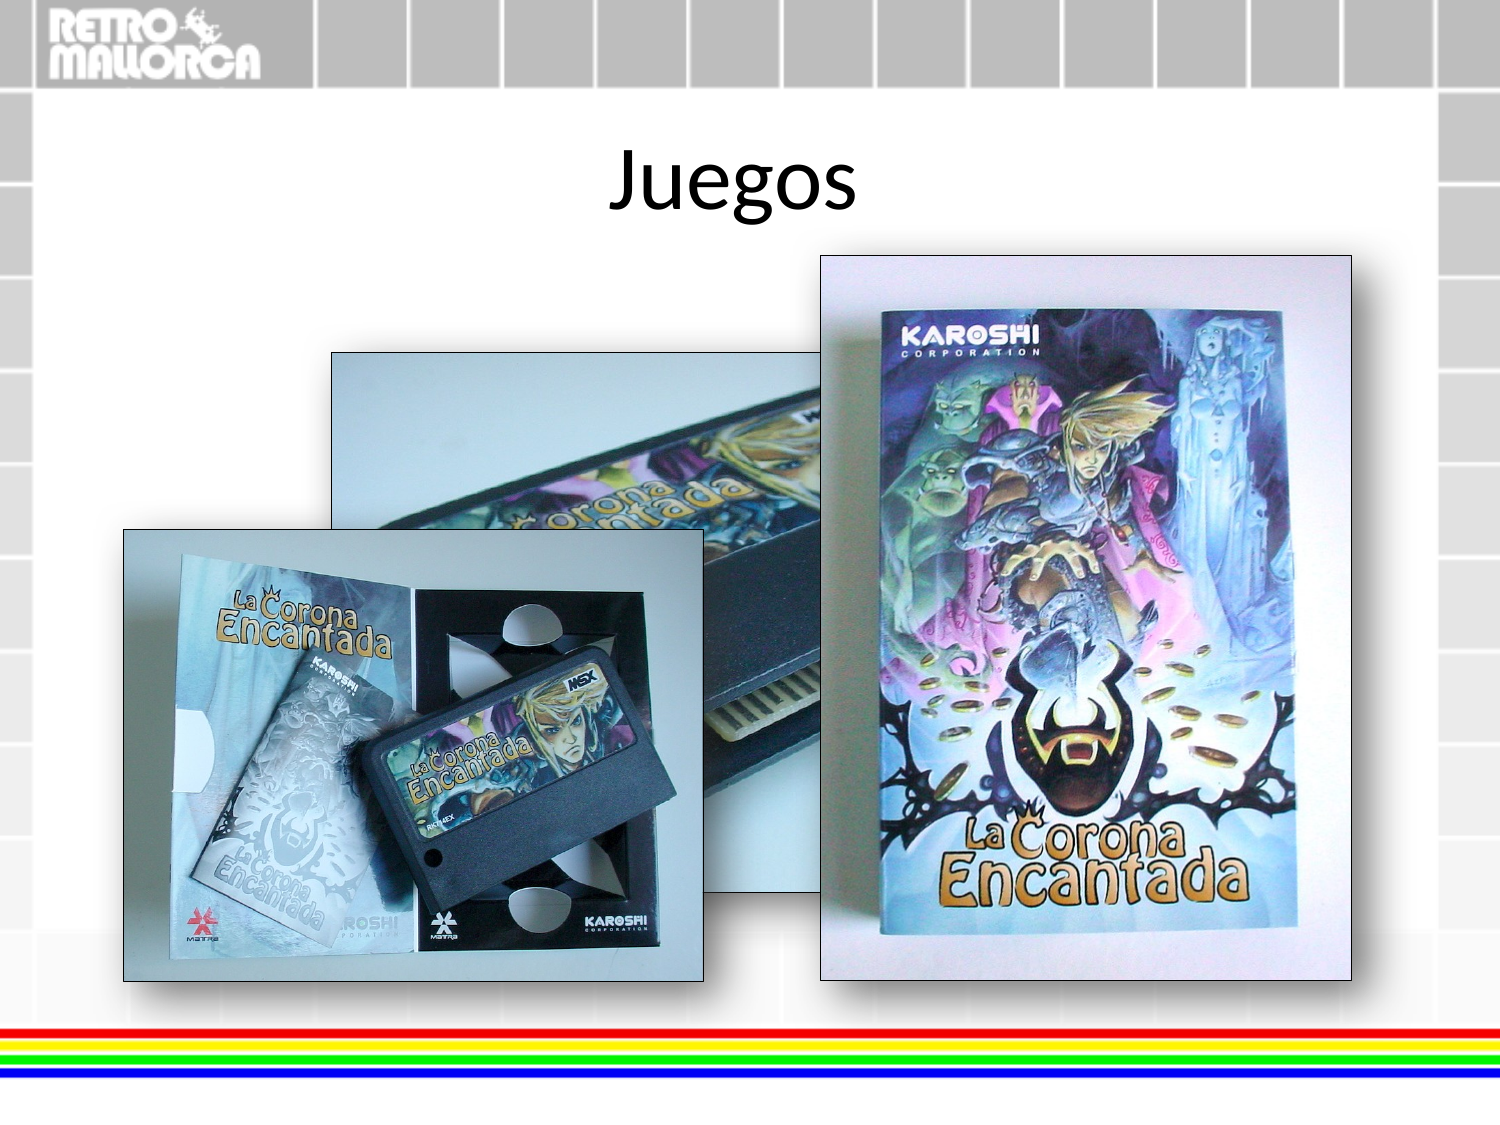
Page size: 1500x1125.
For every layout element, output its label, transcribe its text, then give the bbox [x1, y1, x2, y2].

picture [0, 0, 1500, 1125]
title Juegos [41, 66, 1427, 279]
